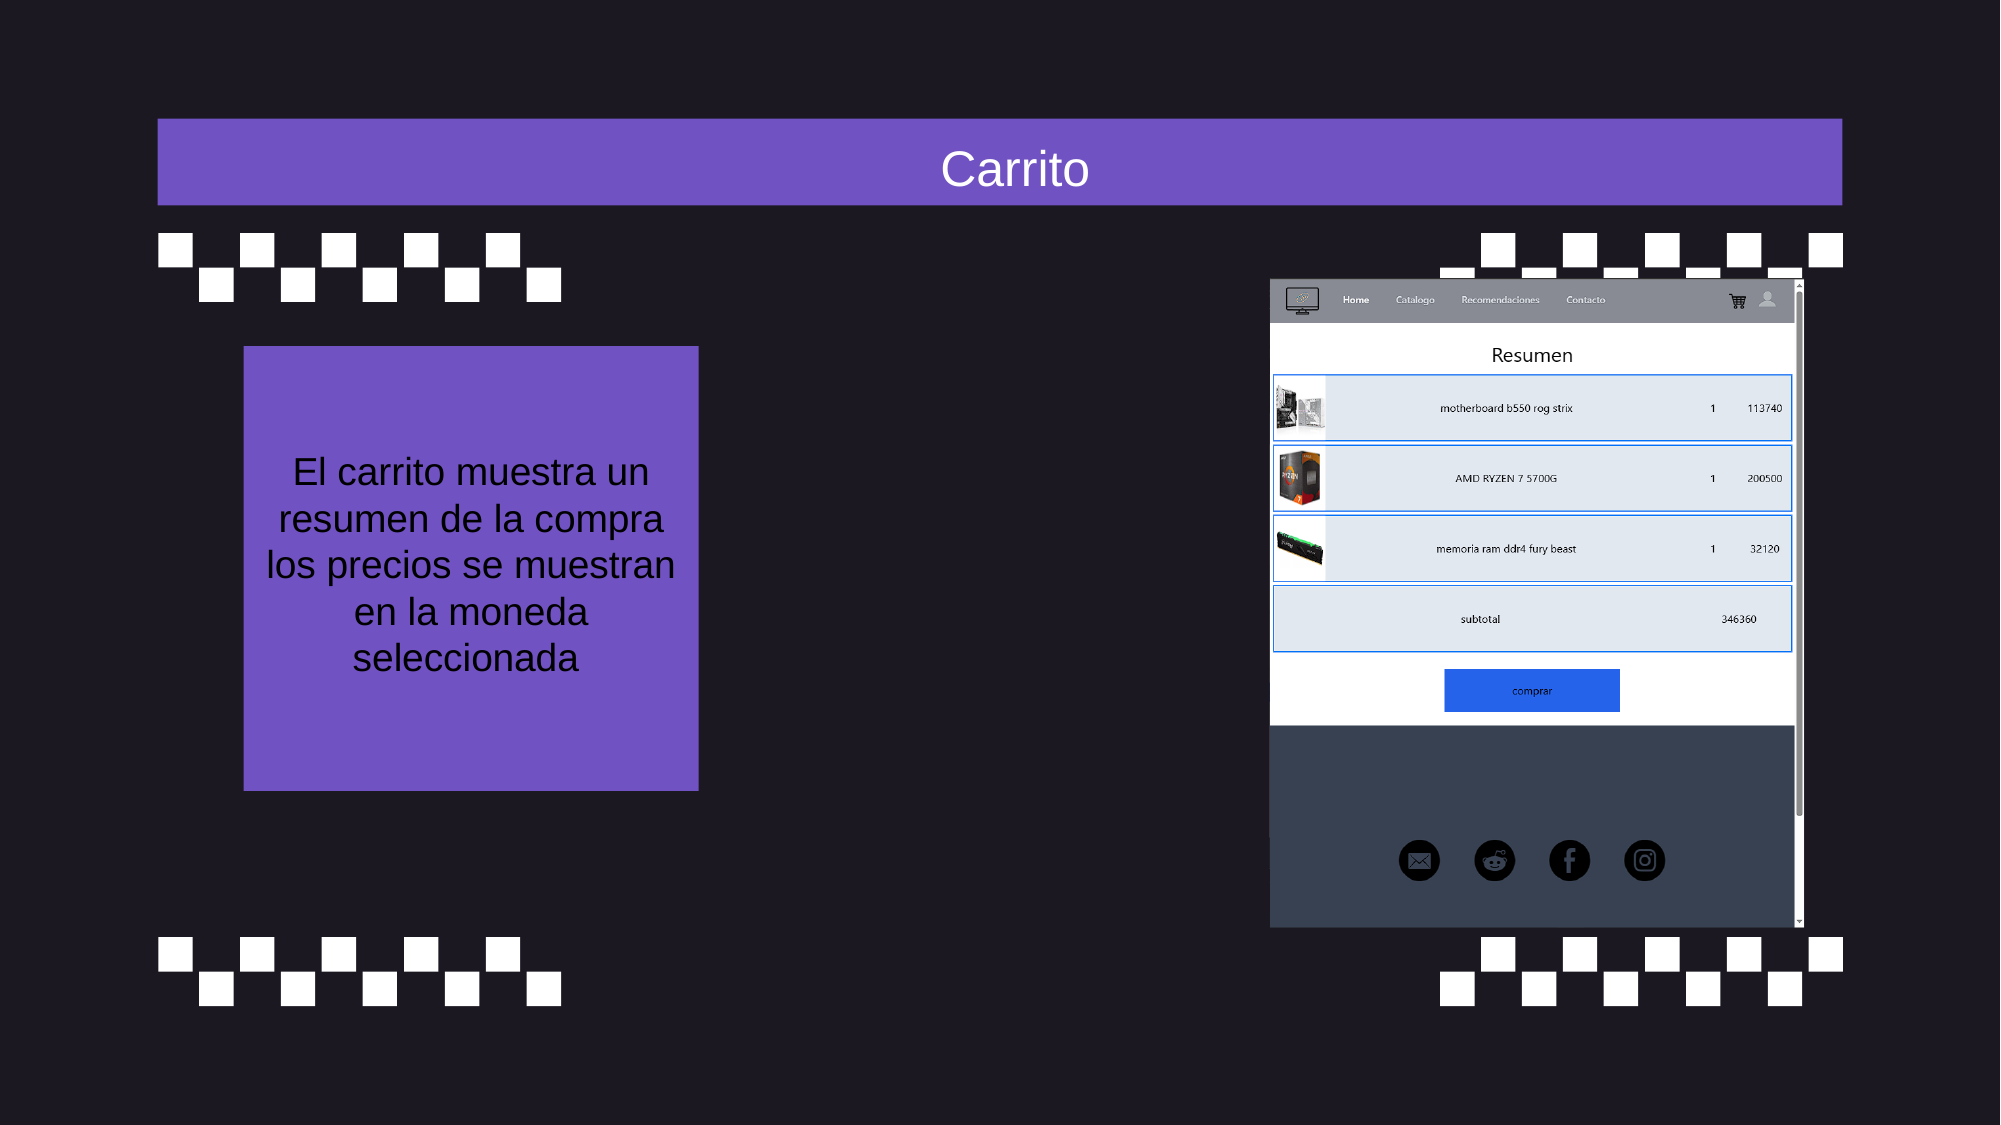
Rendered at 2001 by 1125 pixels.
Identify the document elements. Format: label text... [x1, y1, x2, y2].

text_box El carrito muestra un resumen de la compra los precios se muestran en la moneda seleccionada [243, 346, 699, 791]
picture [1269, 278, 1805, 928]
text_box Carrito [555, 128, 1475, 235]
